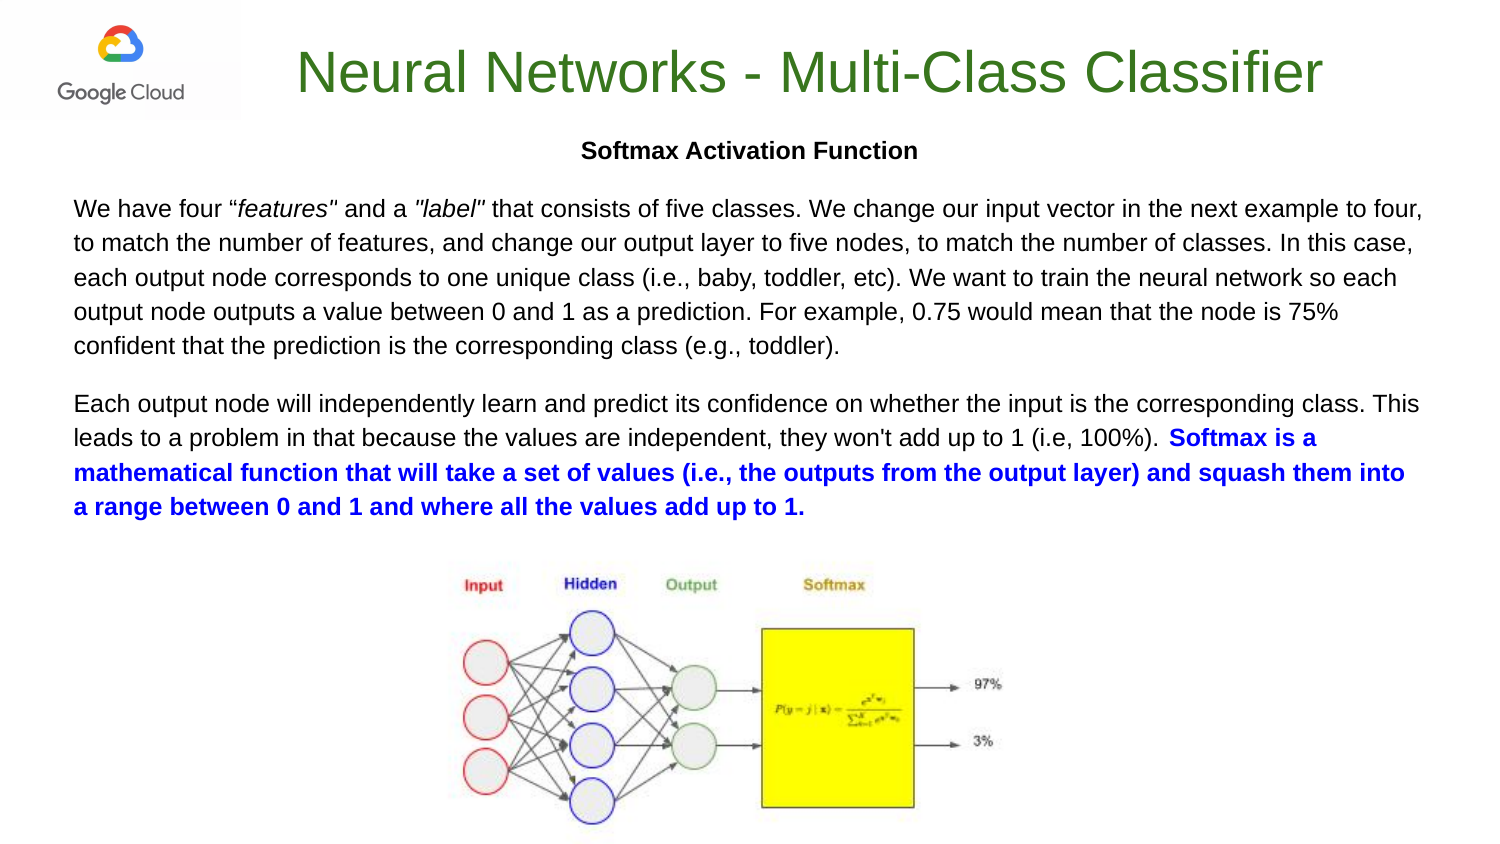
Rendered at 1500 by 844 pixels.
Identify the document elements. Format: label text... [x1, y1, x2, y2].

picture [394, 547, 1033, 844]
subtitle Neural Networks - Multi-Class Classifier [244, 19, 1500, 150]
picture [0, 0, 241, 121]
text_box Softmax Activation Function We have four “features" and a "label" that consists of five classes. We change our input vector in the next example to four, to match the number of features, and change our output layer to five nodes, to match the number of classes. In this case, each output node corresponds to one unique class (i.e., baby, toddler, etc). We want to train the neural network so each output node outputs a value between 0 and 1 as a prediction. For example, 0.75 would mean that the node is 75% confident that the prediction is the corresponding class (e.g., toddler). Each output node will independently learn and predict its confidence on whether the input is the corresponding class. This leads to a problem in that because the values are independent, they won't add up to 1 (i.e, 100%). Softmax is a mathematical function that will take a set of values (i.e., the outputs from the output layer) and squash them into a range between 0 and 1 and where all the values add up to 1. [58, 119, 1442, 826]
